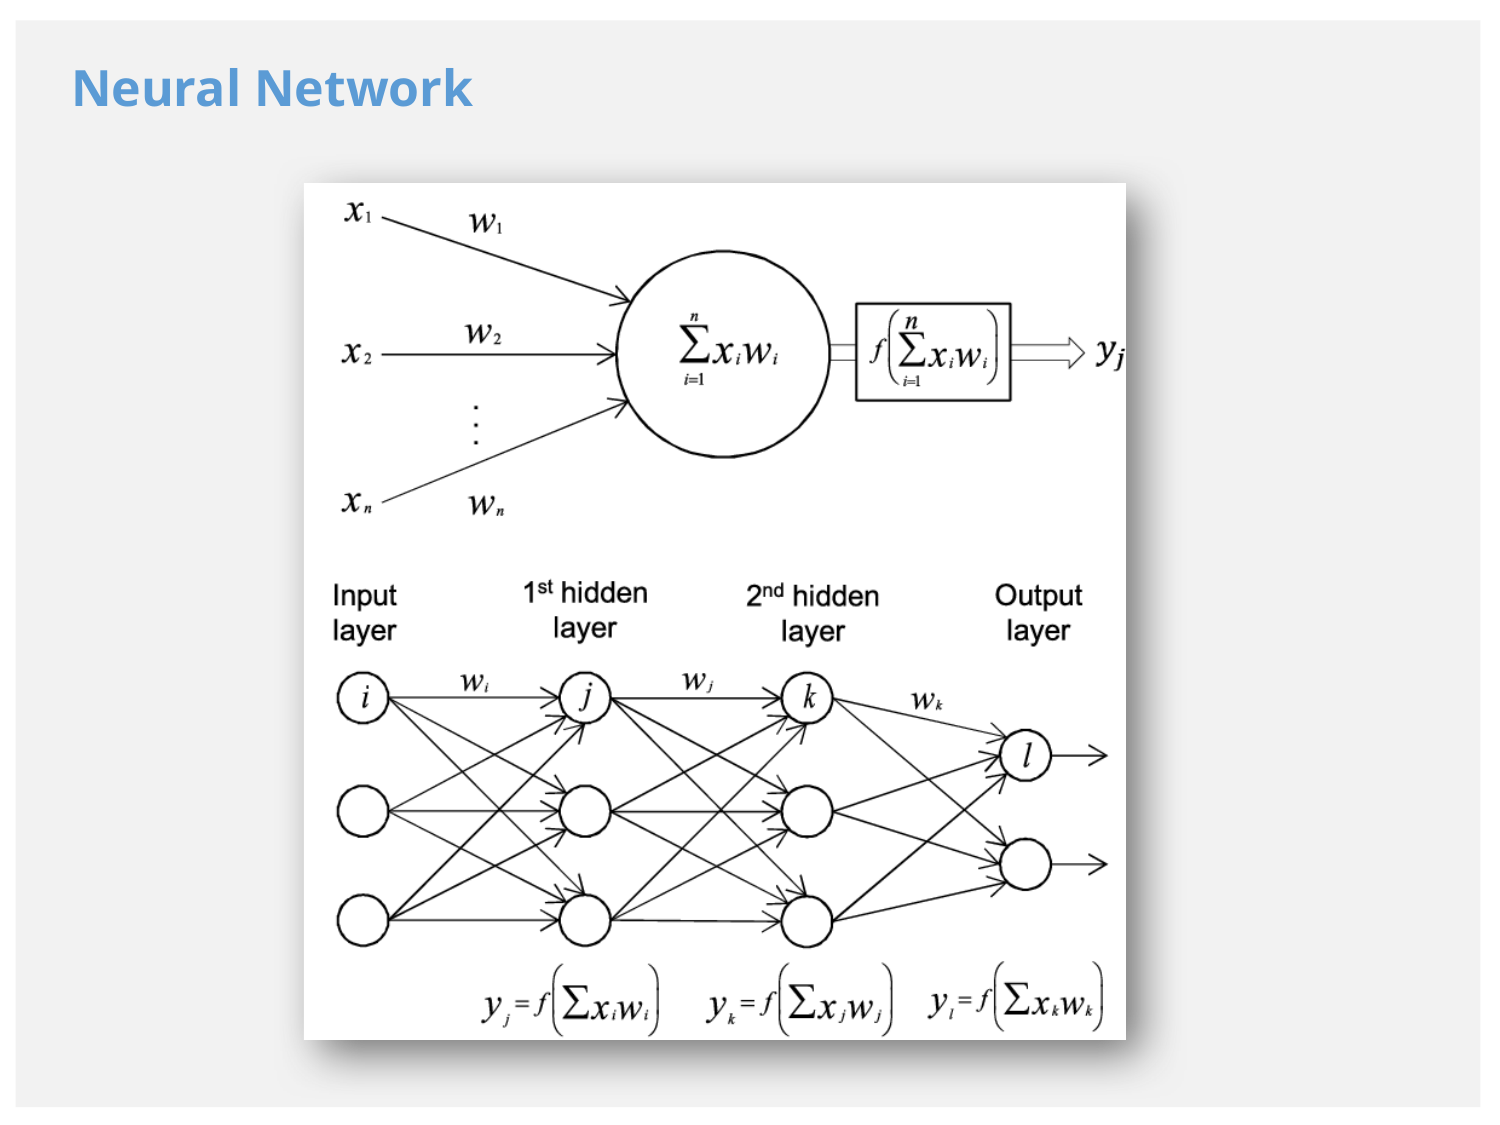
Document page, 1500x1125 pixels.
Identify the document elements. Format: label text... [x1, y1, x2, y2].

picture [303, 183, 1126, 1041]
text_box Neural Network [69, 54, 918, 117]
text_box [15, 19, 1481, 1108]
